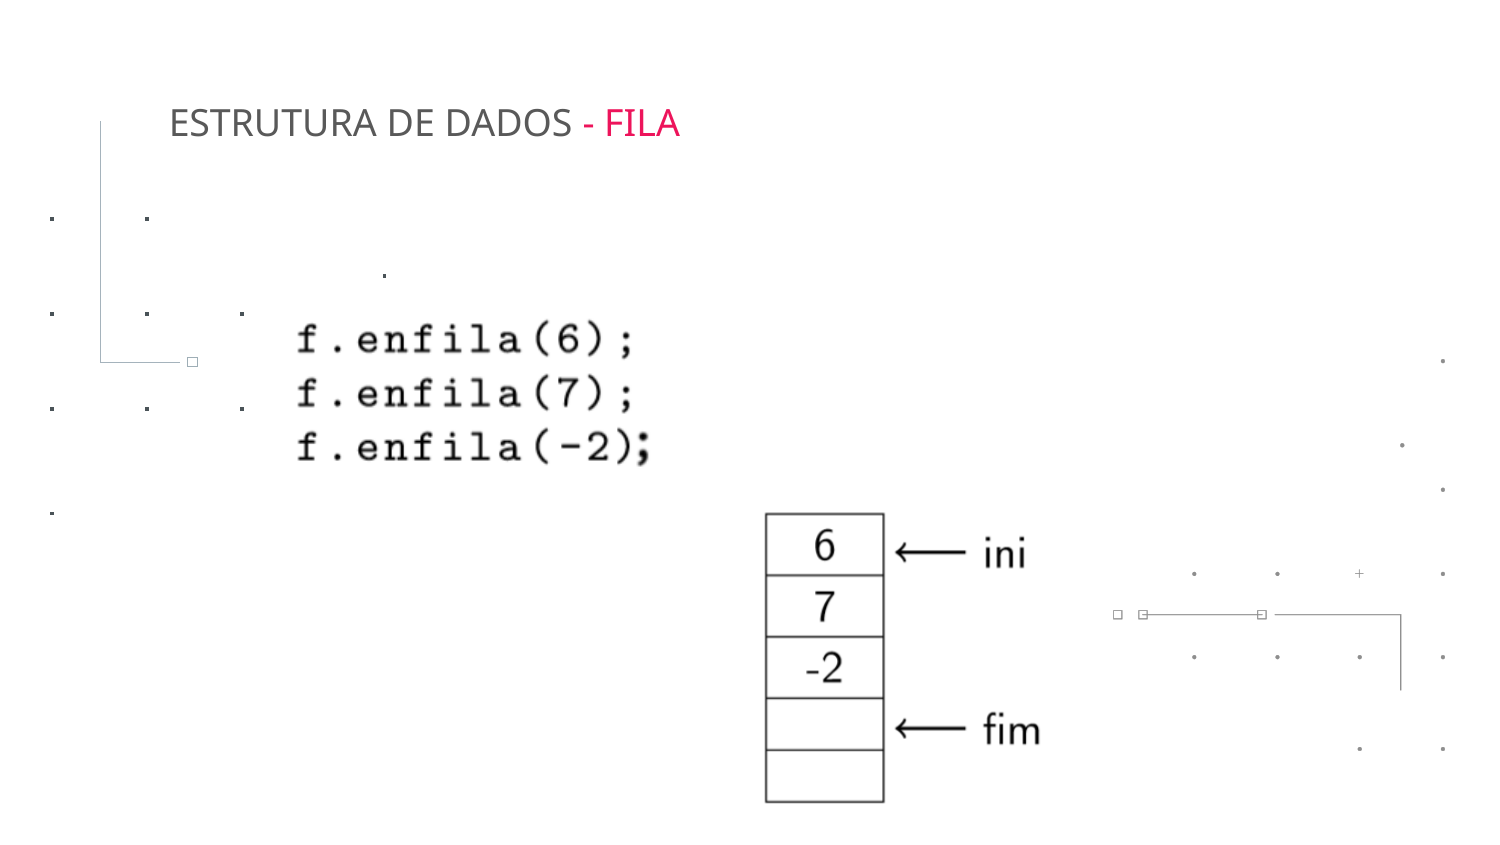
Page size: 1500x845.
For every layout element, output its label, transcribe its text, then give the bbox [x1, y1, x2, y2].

text_box ESTRUTURA DE DADOS - FILA [154, 91, 878, 152]
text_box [295, 304, 660, 473]
picture [1113, 359, 1445, 751]
picture [749, 496, 1058, 816]
picture [50, 121, 386, 515]
